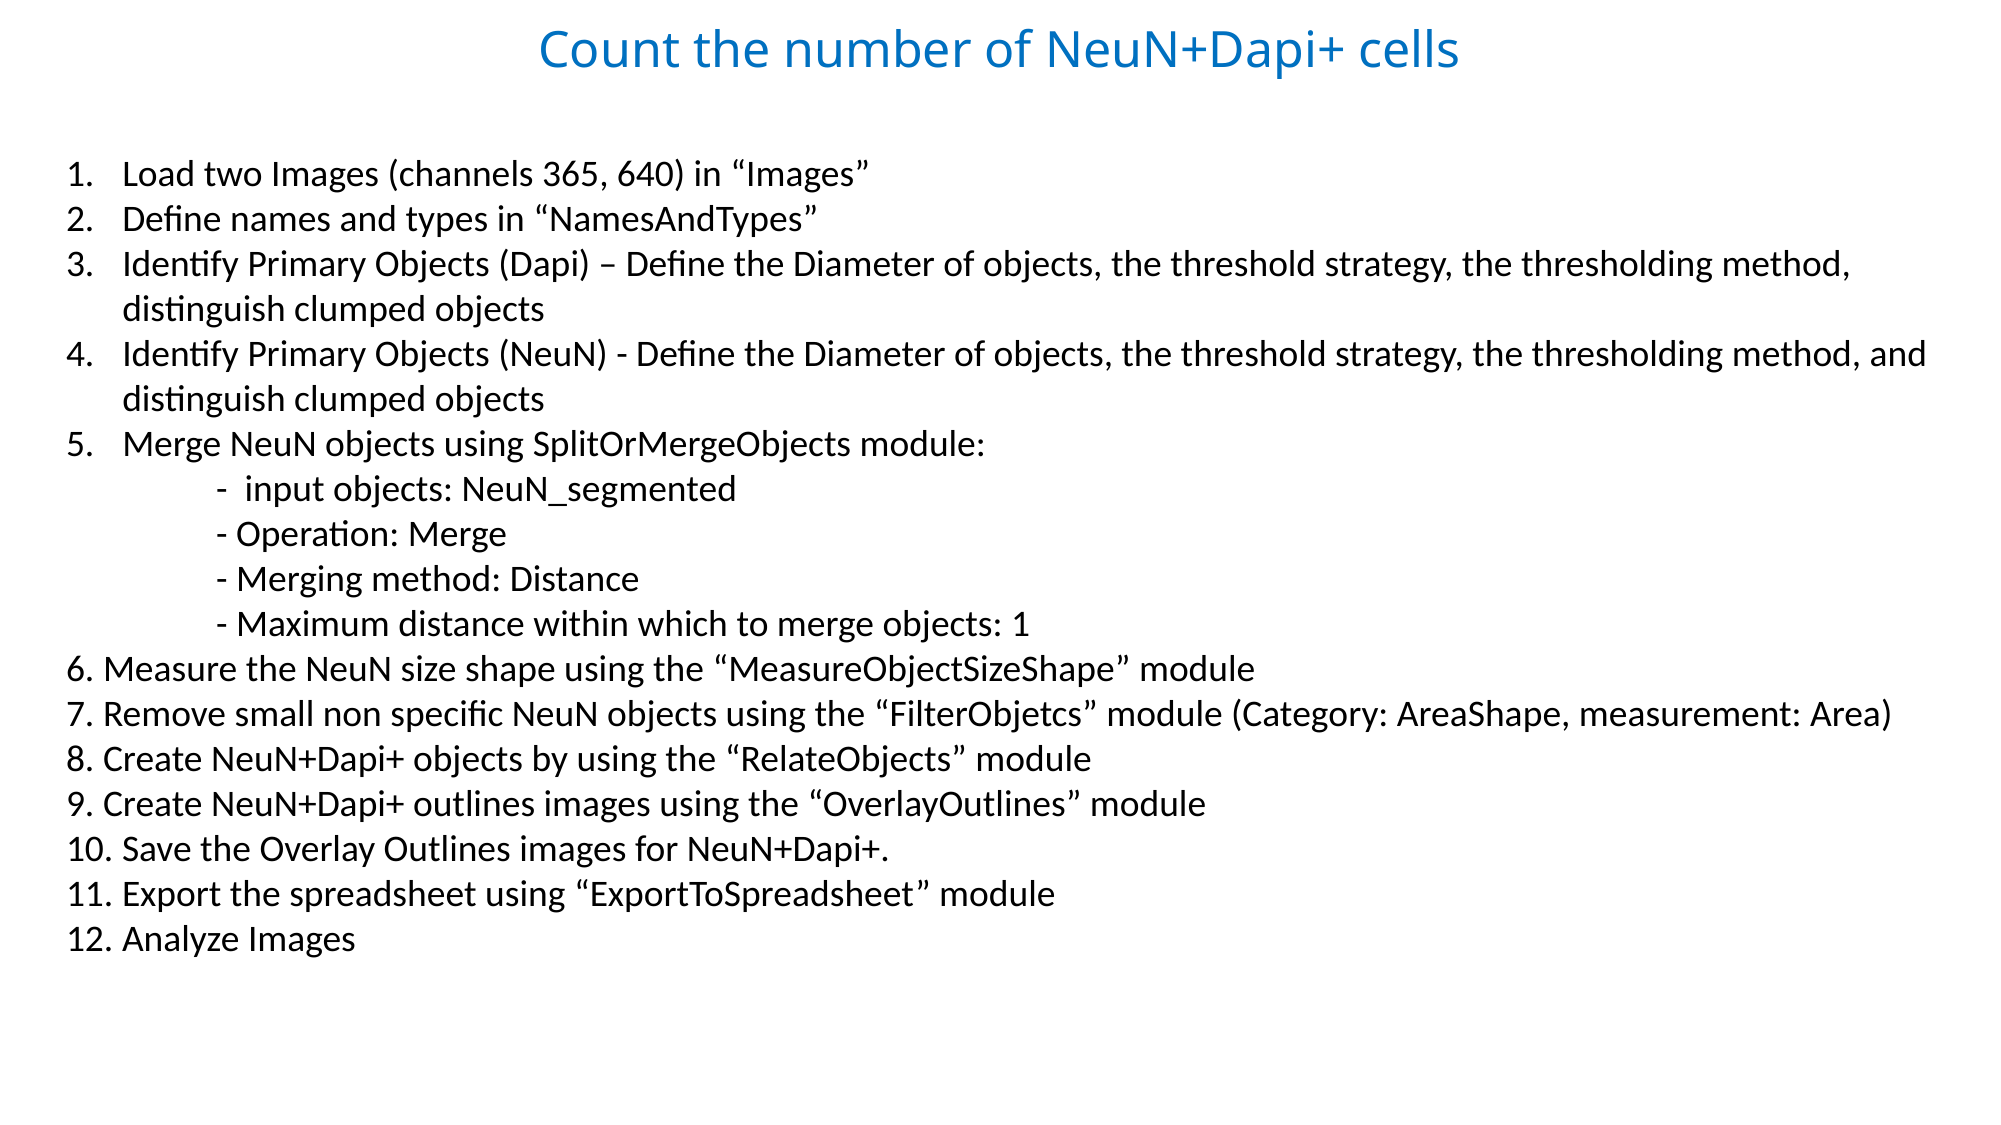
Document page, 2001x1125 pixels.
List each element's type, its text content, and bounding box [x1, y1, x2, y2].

title Count the number of NeuN+Dapi+ cells [0, 0, 2000, 102]
text_box Load two Images (channels 365, 640) in “Images” Define names and types in “NamesAndTypes” Identify Primary Objects (Dapi) – Define the Diameter of objects, the threshold strategy, the thresholding method, distinguish clumped objects Identify Primary Objects (NeuN) - Define the Diameter of objects, the threshold strategy, the thresholding method, and distinguish clumped objects Merge NeuN objects using SplitOrMergeObjects module: - input objects: NeuN_segmented - Operation: Merge - Merging method: Distance - Maximum distance within which to merge objects: 1 6. Measure the NeuN size shape using the “MeasureObjectSizeShape” module 7. Remove small non specific NeuN objects using the “FilterObjetcs” module (Category: AreaShape, measurement: Area) 8. Create NeuN+Dapi+ objects by using the “RelateObjects” module 9. Create NeuN+Dapi+ outlines images using the “OverlayOutlines” module 10. Save the Overlay Outlines images for NeuN+Dapi+. 11. Export the spreadsheet using “ExportToSpreadsheet” module 12. Analyze Images [51, 142, 1956, 1125]
